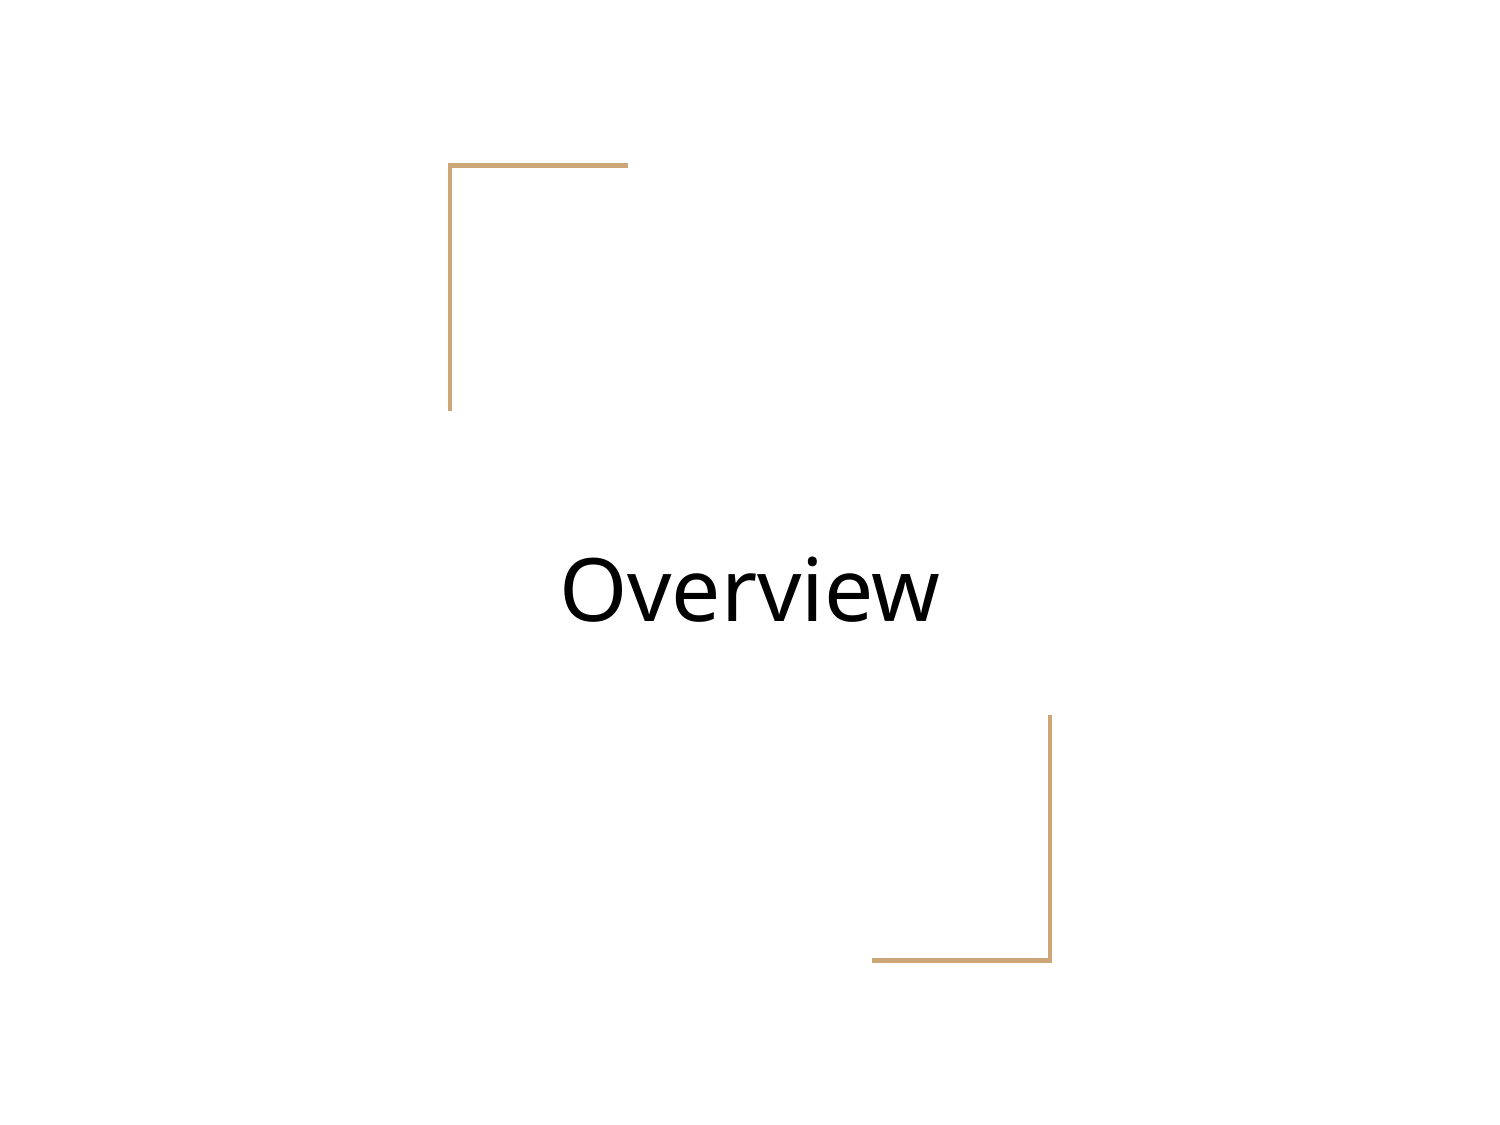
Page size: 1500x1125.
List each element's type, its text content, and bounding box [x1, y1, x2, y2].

title Overview [473, 317, 1027, 654]
